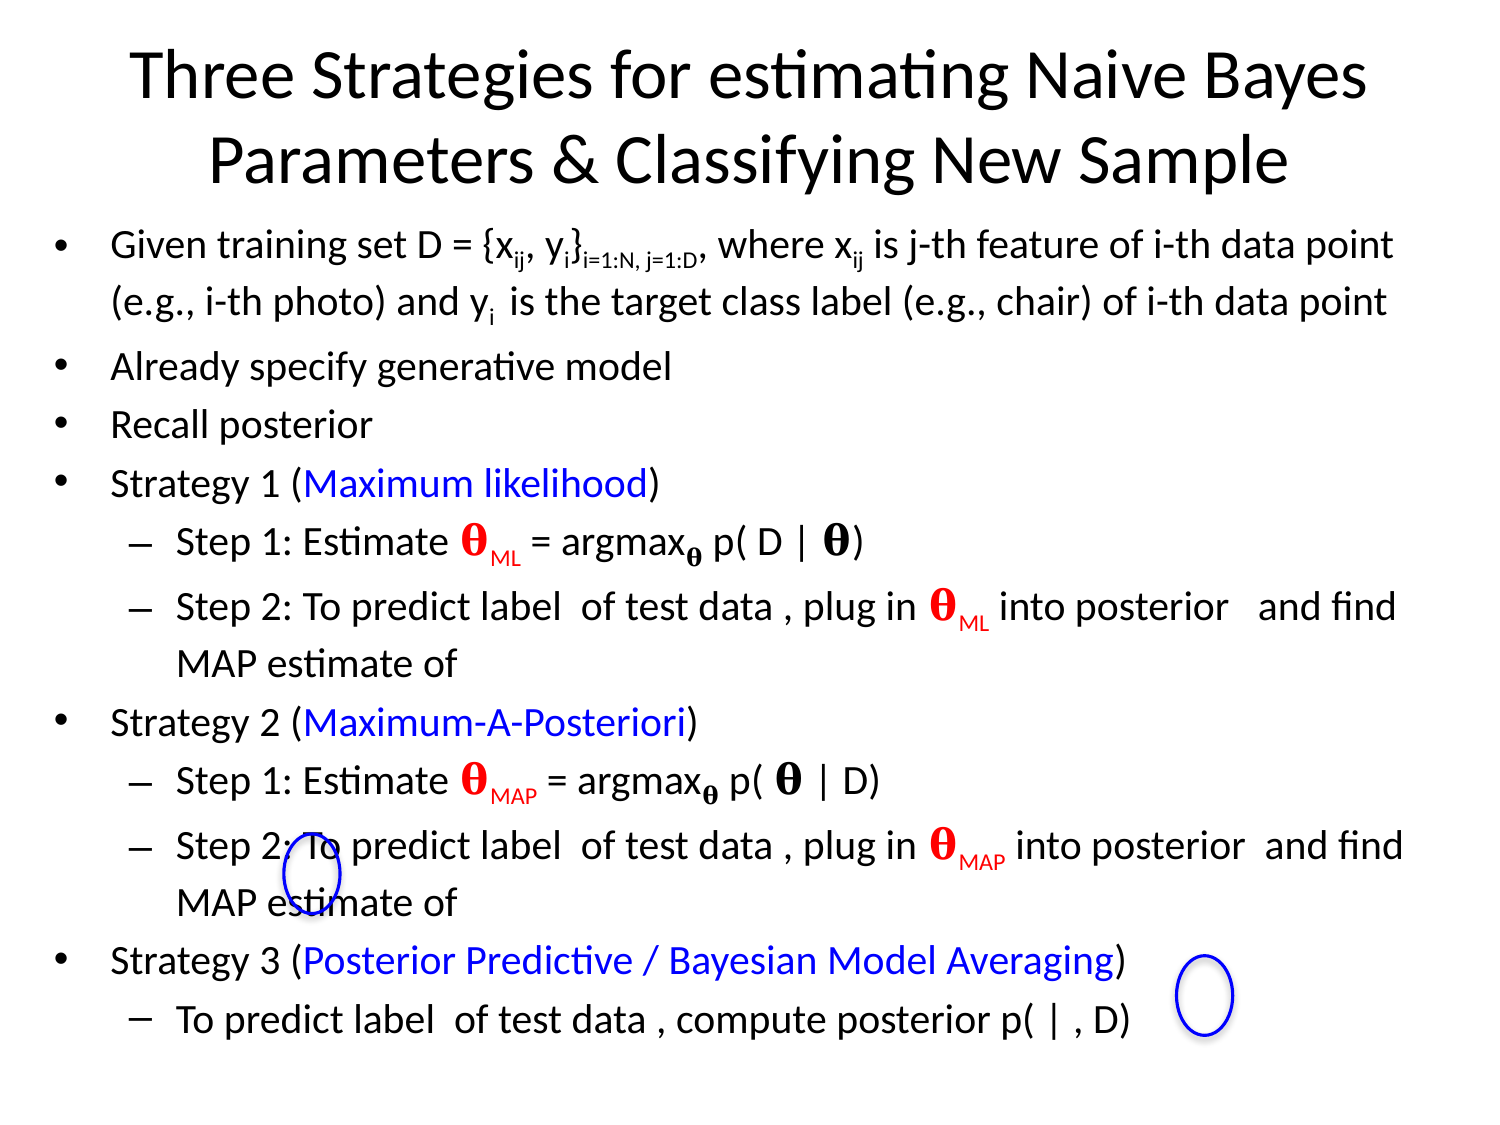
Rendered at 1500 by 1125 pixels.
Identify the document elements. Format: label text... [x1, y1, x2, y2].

text_box [1175, 954, 1234, 1037]
title Three Strategies for estimating Naive Bayes Parameters & Classifying New Sample [75, 19, 1425, 207]
text_box [283, 833, 341, 915]
